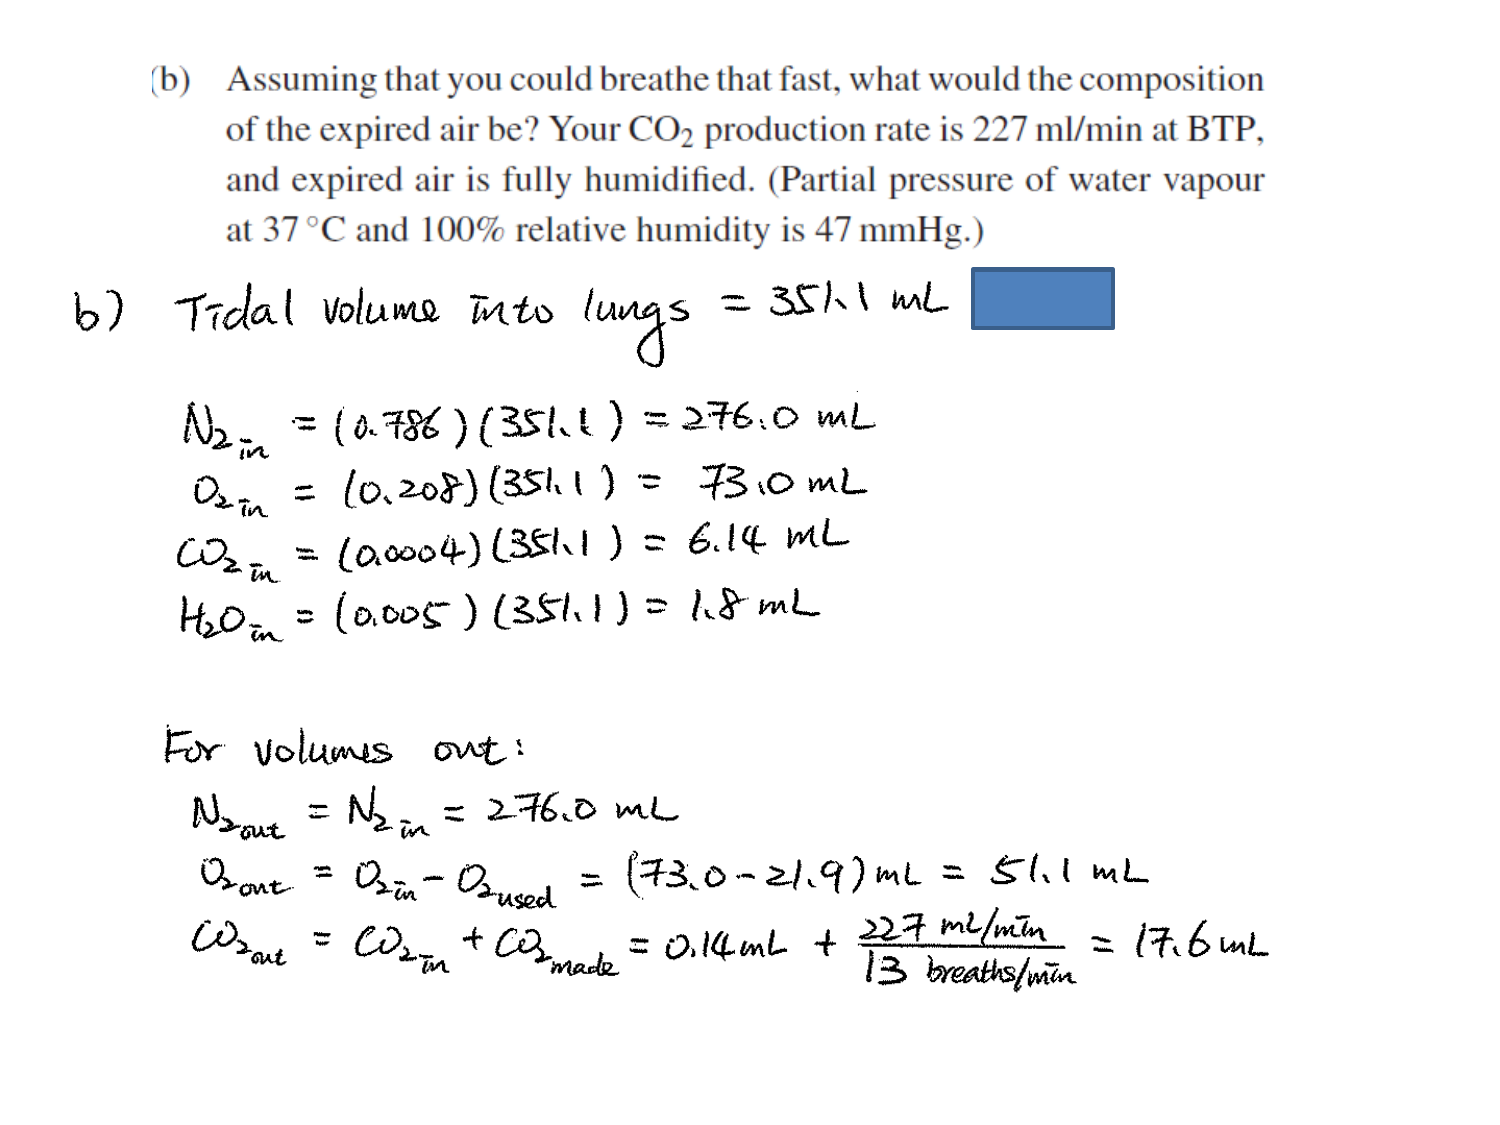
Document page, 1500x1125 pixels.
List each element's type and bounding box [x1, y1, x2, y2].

picture [23, 269, 1425, 1027]
picture [152, 58, 1276, 262]
